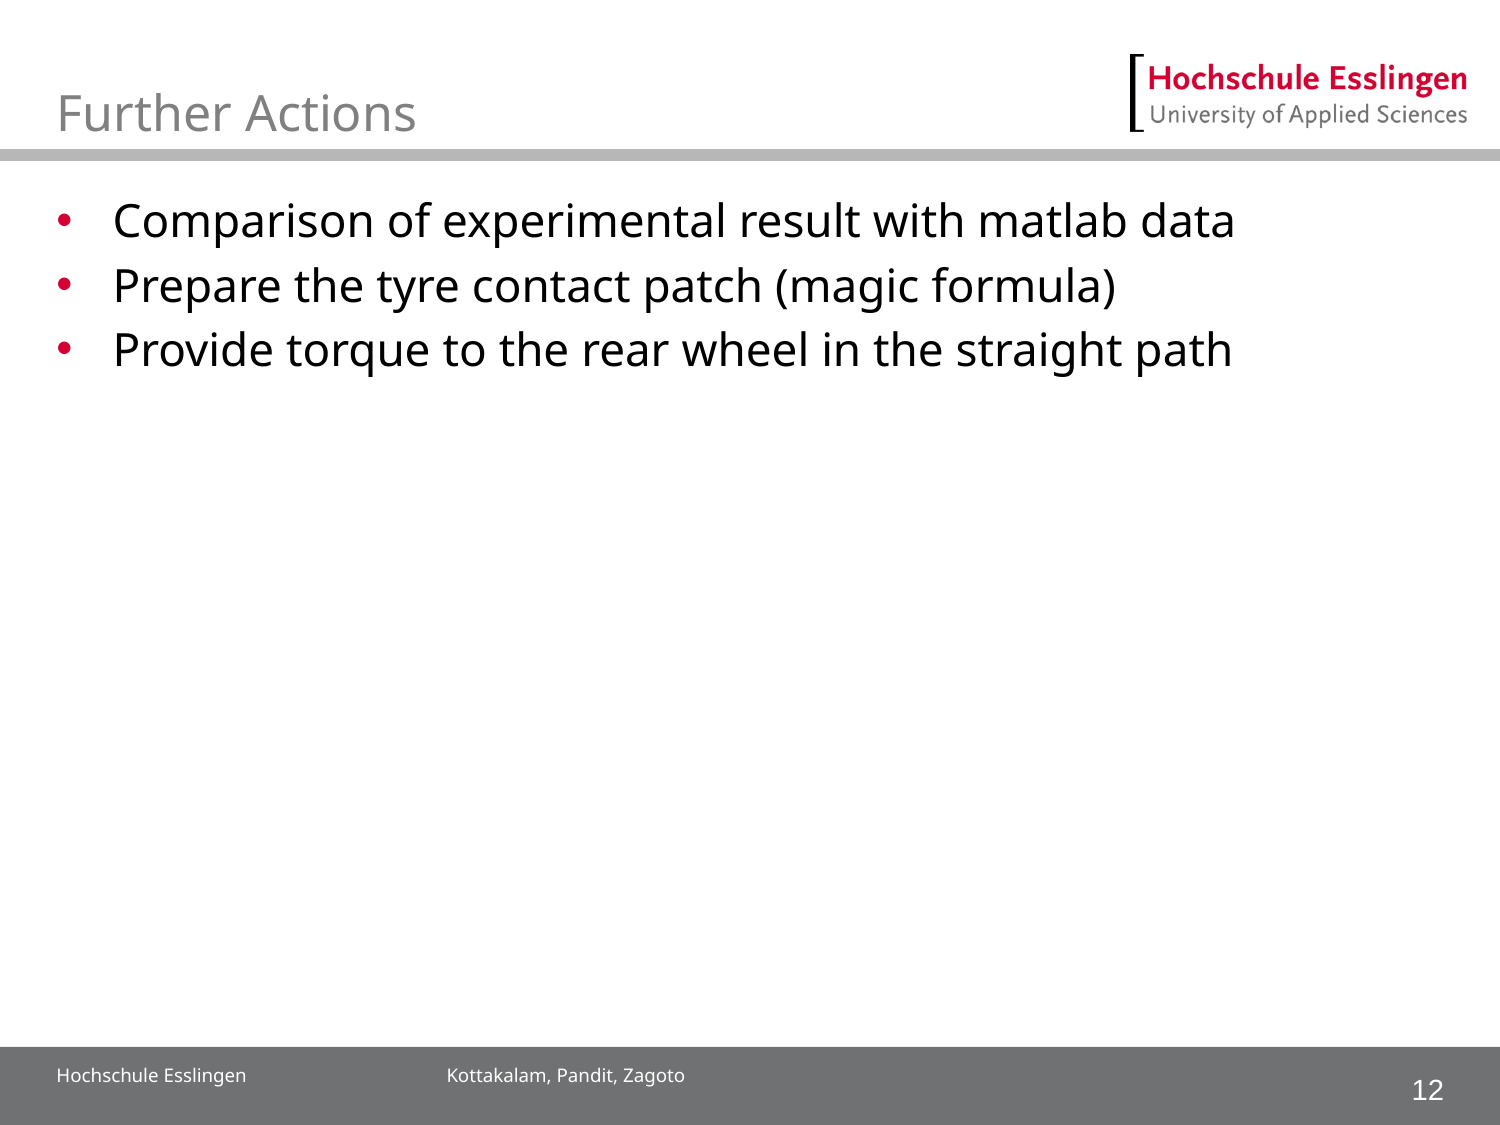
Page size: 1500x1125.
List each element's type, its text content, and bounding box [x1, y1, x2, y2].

title Further Actions [41, 7, 1105, 149]
footer Hochschule Esslingen Kottakalam, Pandit, Zagoto [41, 1056, 1376, 1114]
picture [1130, 54, 1467, 132]
list Comparison of experimental result with matlab data Prepare the tyre contact patch (magic formula) Provide torque to the rear wheel in the straight path [41, 184, 1447, 985]
